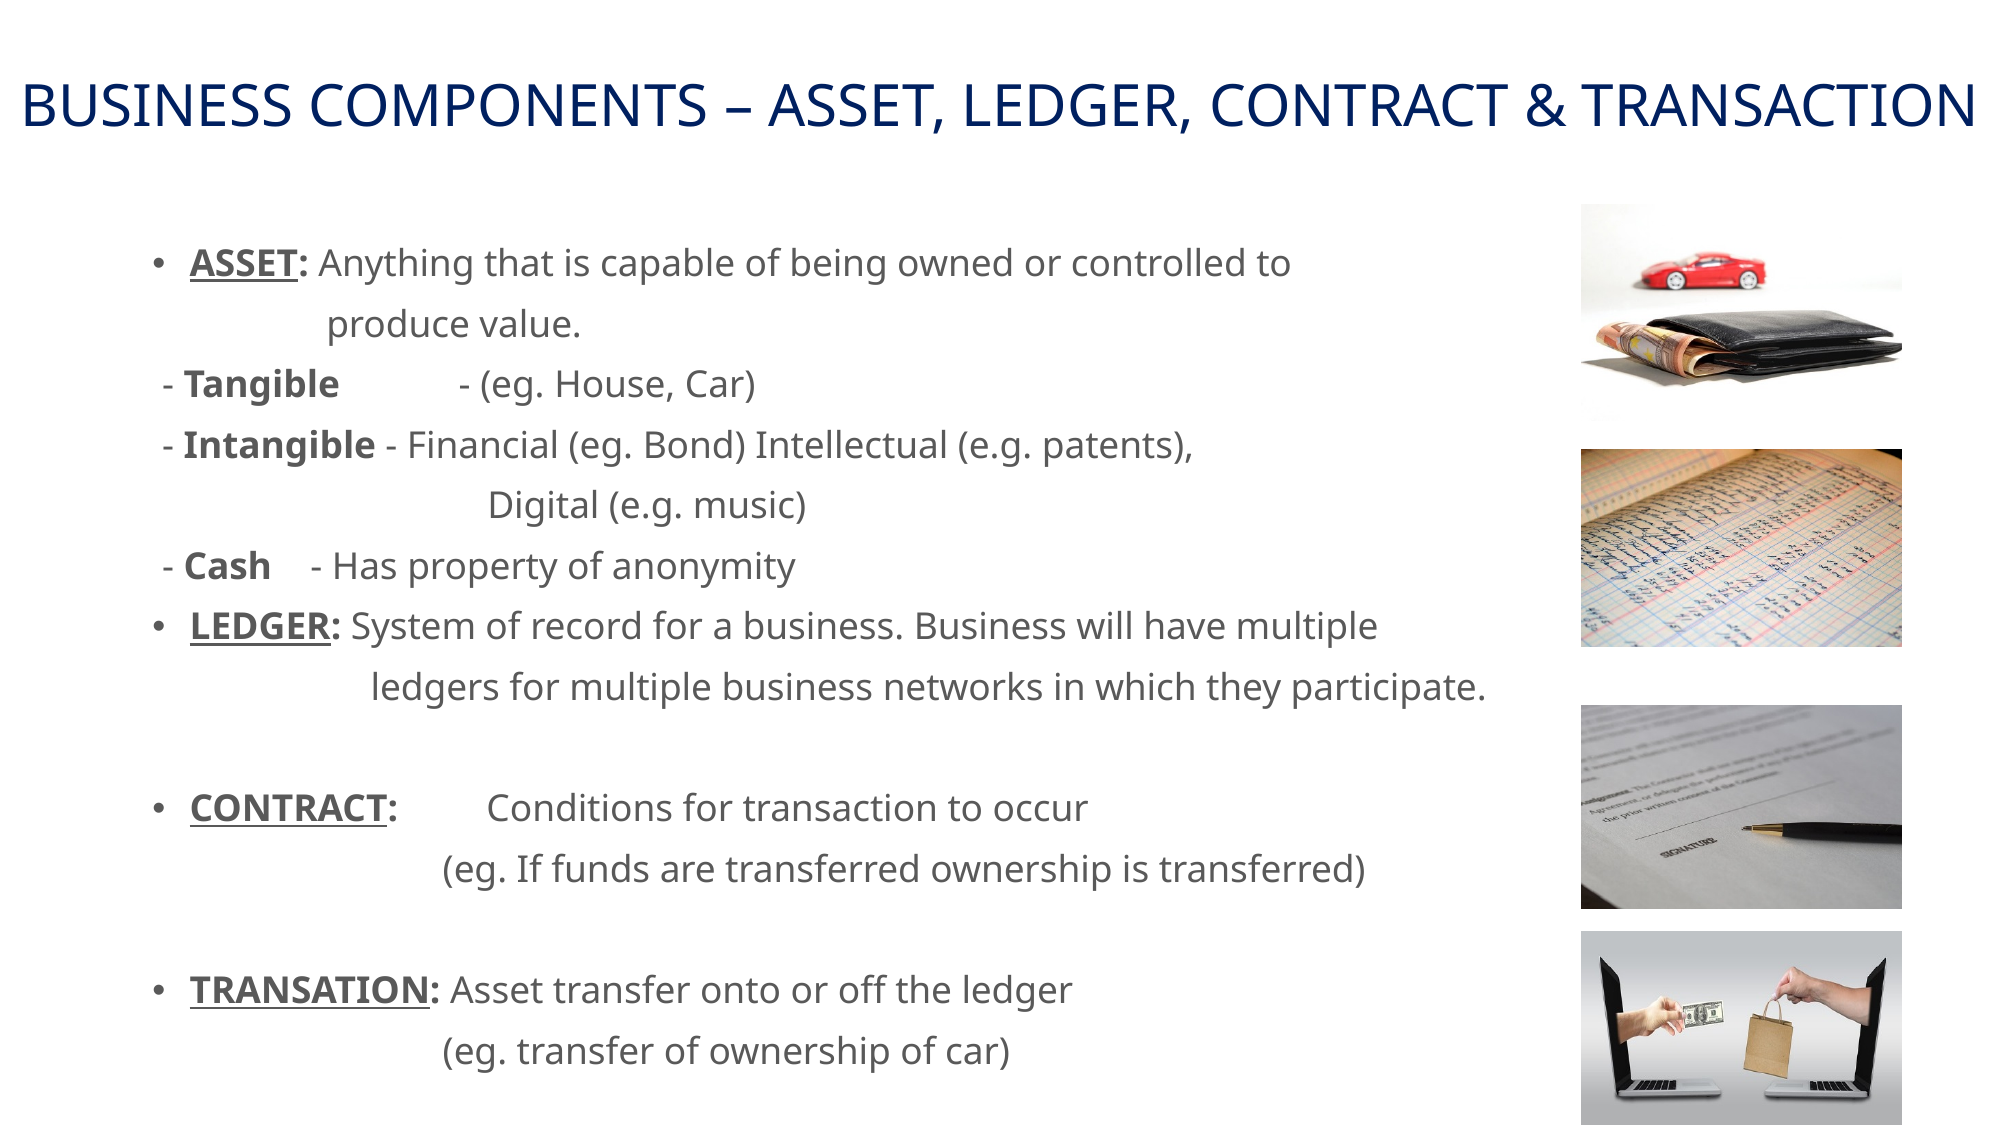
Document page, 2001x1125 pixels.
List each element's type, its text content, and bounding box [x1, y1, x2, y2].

list ASSET: Anything that is capable of being owned or controlled to produce value. - Tangible - (eg. House, Car) - Intangible - Financial (eg. Bond) Intellectual (e.g. patents), Digital (e.g. music) - Cash - Has property of anonymity LEDGER: System of record for a business. Business will have multiple ledgers for multiple business networks in which they participate. CONTRACT: Conditions for transaction to occur (eg. If funds are transferred ownership is transferred) TRANSATION: Asset transfer onto or off the ledger (eg. transfer of ownership of car) [137, 166, 1863, 1081]
picture [1581, 931, 1902, 1125]
text_box BUSINESS COMPONENTS – ASSET, LEDGER, CONTRACT & TRANSACTION [0, 60, 2000, 146]
picture [1581, 204, 1902, 421]
picture [1581, 705, 1902, 909]
picture [1581, 449, 1902, 647]
